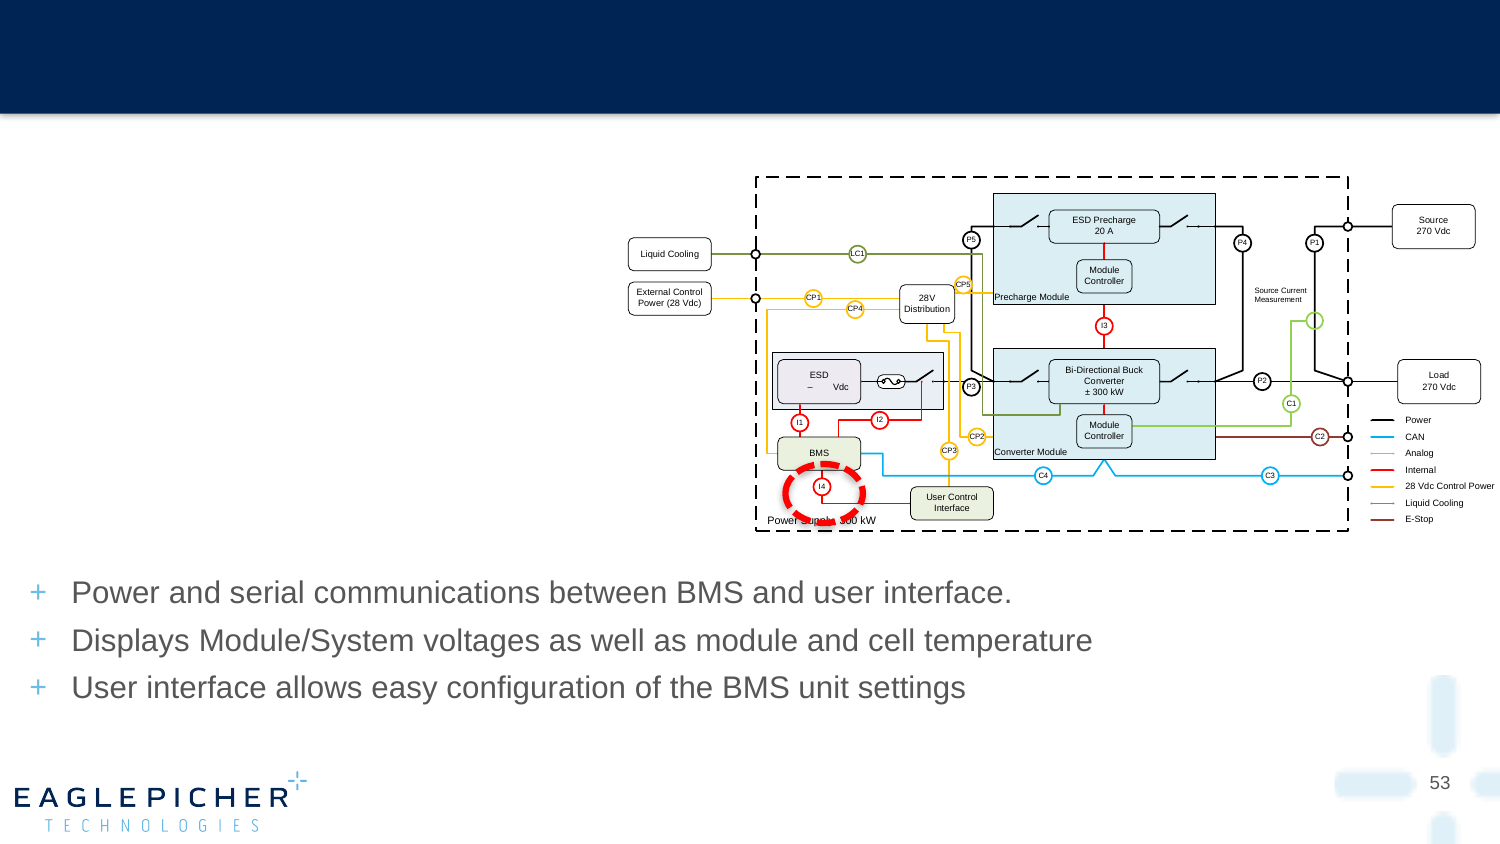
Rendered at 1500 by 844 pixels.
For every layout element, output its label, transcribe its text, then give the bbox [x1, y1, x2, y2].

picture [626, 174, 1500, 533]
list Power and serial communications between BMS and user interface. Displays Module/System voltages as well as module and cell temperature User interface allows easy configuration of the BMS unit settings [14, 561, 1413, 752]
picture [15, 771, 307, 832]
